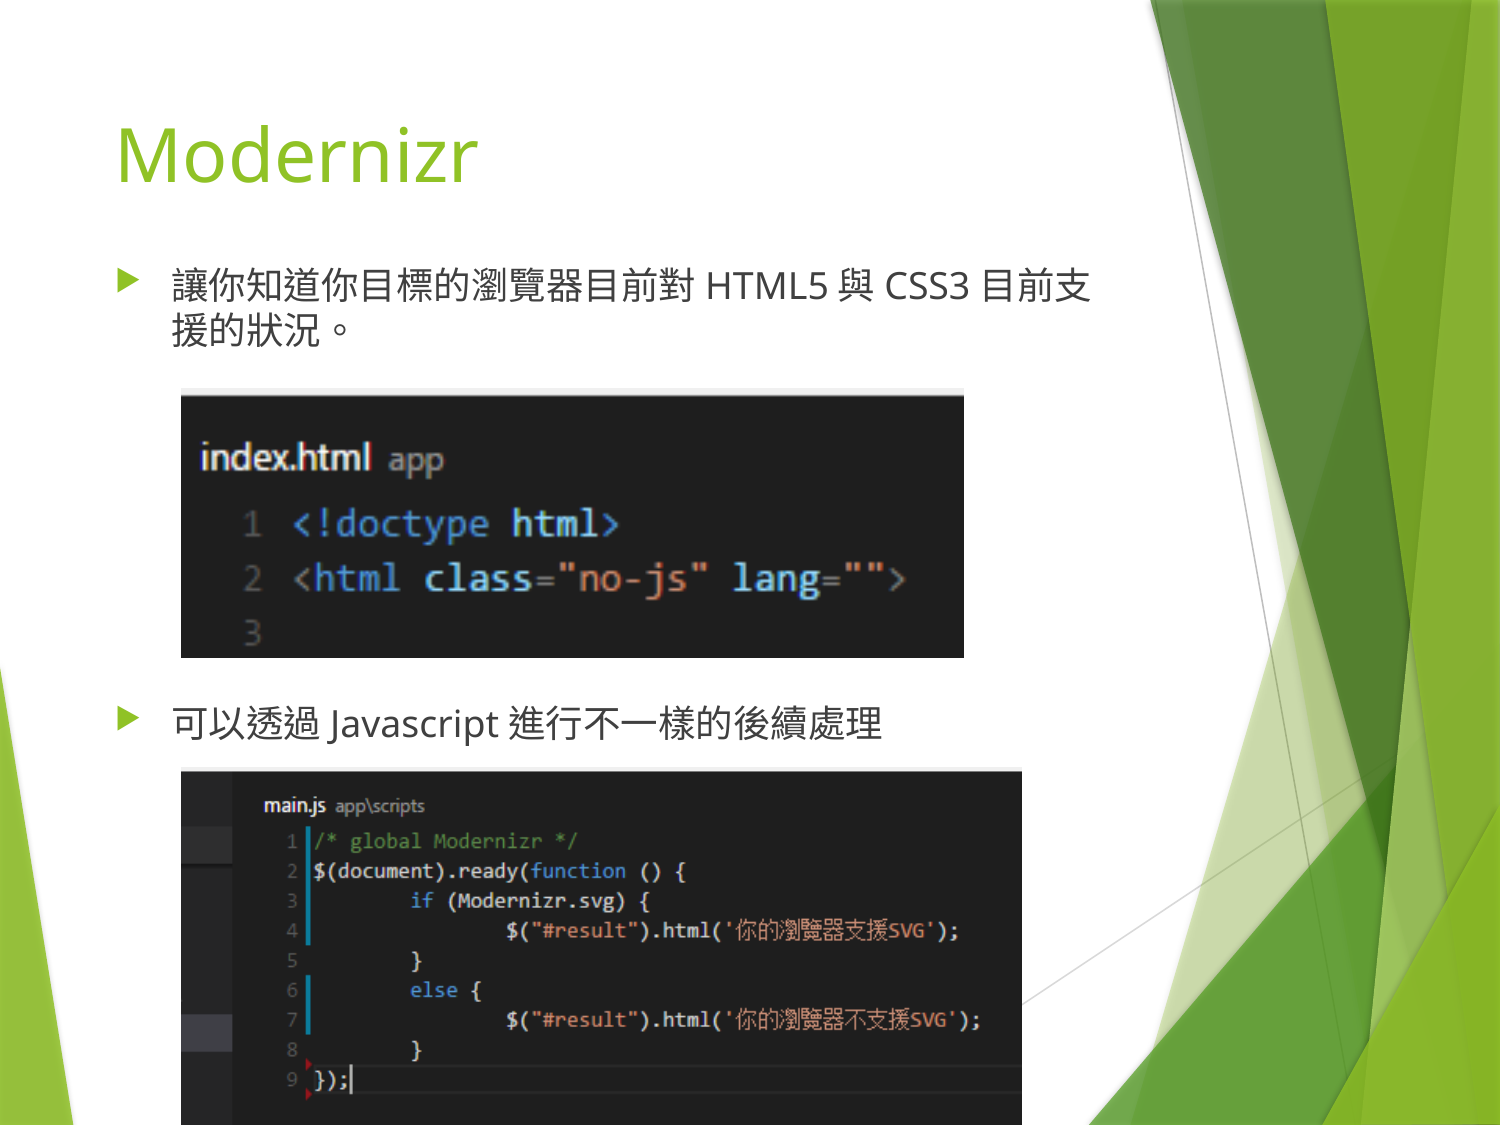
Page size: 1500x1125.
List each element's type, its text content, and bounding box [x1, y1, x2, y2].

list 讓你知道你目標的瀏覽器目前對HTML5與CSS3目前支援的狀況。 [99, 254, 1142, 373]
text_box 可以透過Javascript進行不一樣的後續處理 [99, 692, 1142, 811]
picture [180, 388, 965, 658]
title Modernizr [99, 99, 1142, 254]
picture [180, 766, 1023, 1125]
